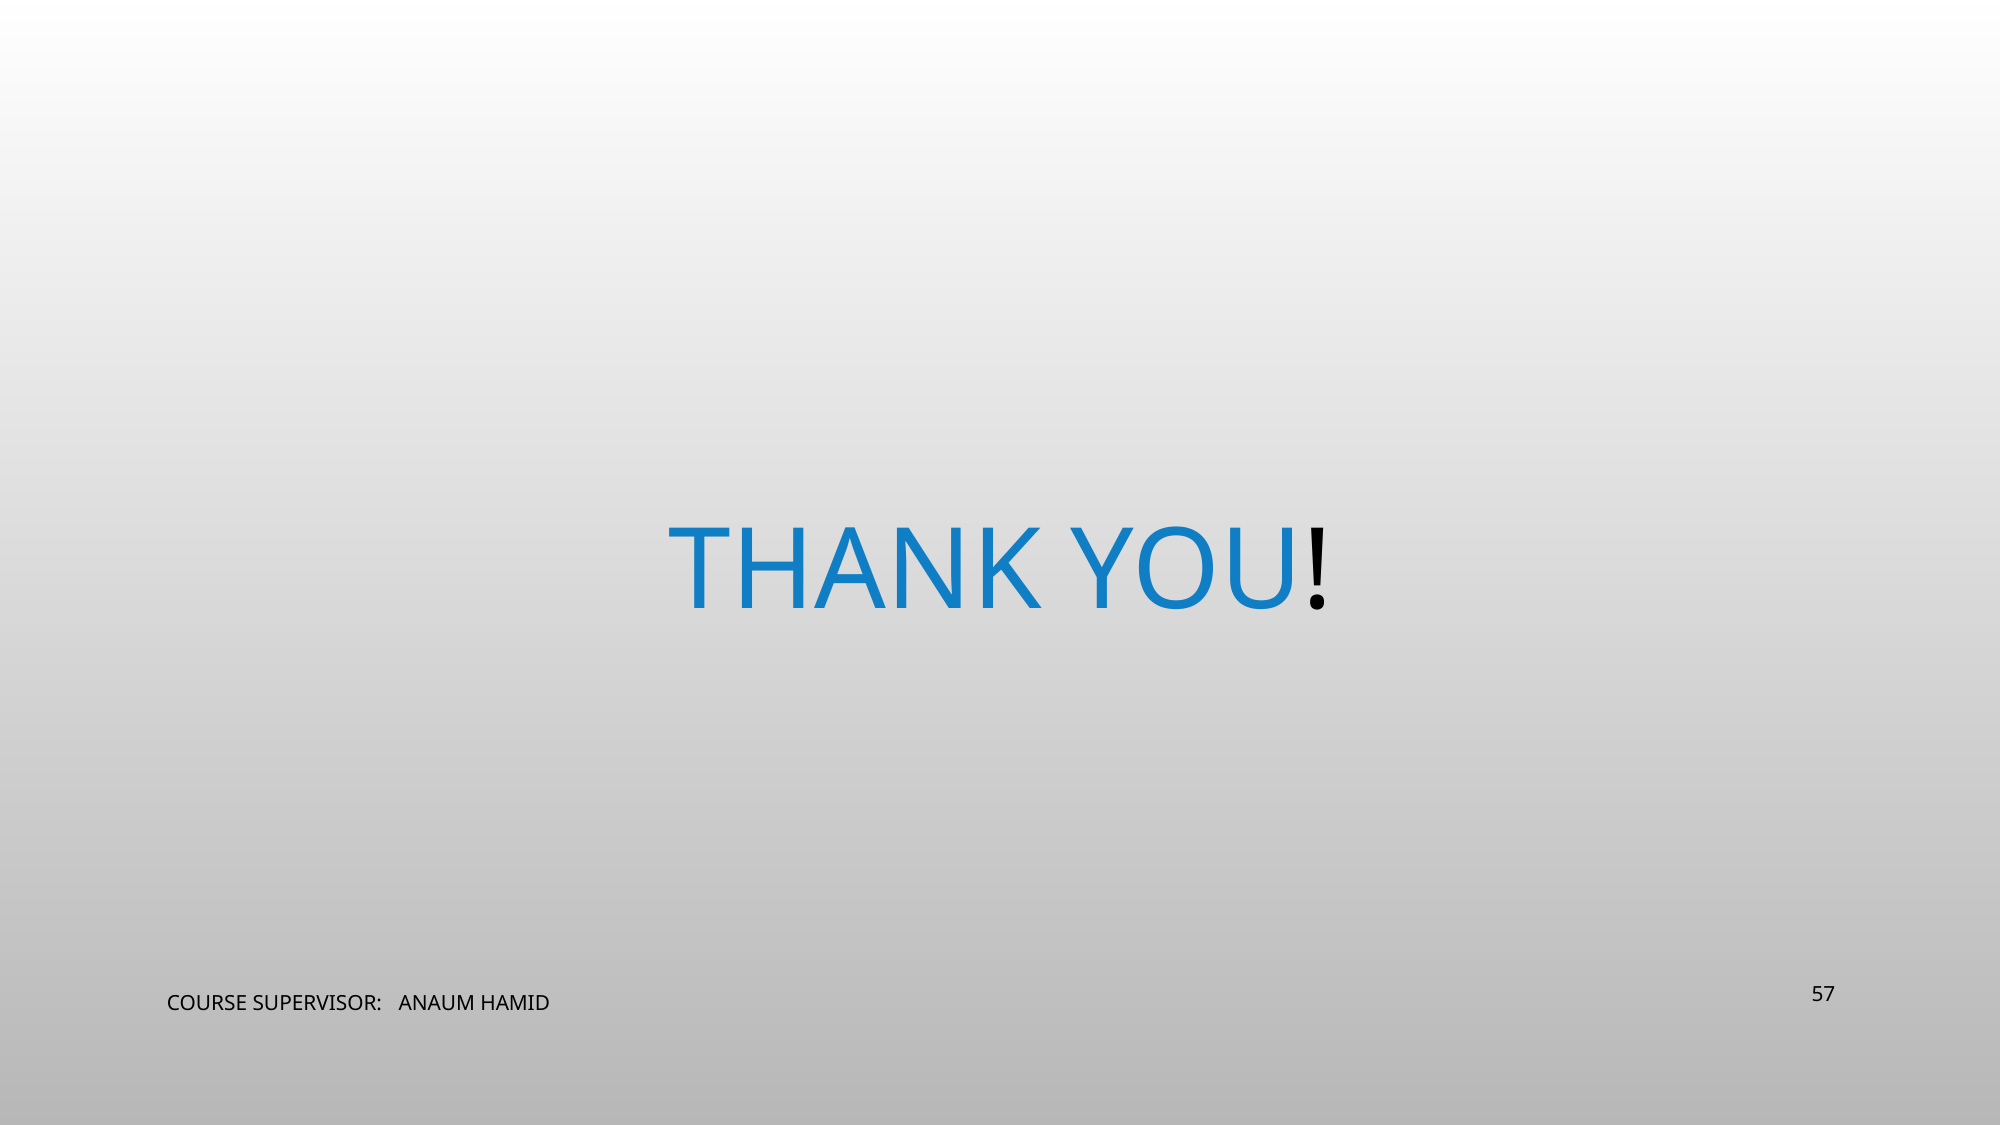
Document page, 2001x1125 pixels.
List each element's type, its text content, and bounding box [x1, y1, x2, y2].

footer COURSE SUPERVISOR: ANAUM HAMID [149, 965, 1245, 1025]
slide_number ‹#› [1724, 965, 1851, 1025]
title THANK YOU! [625, 467, 1375, 658]
